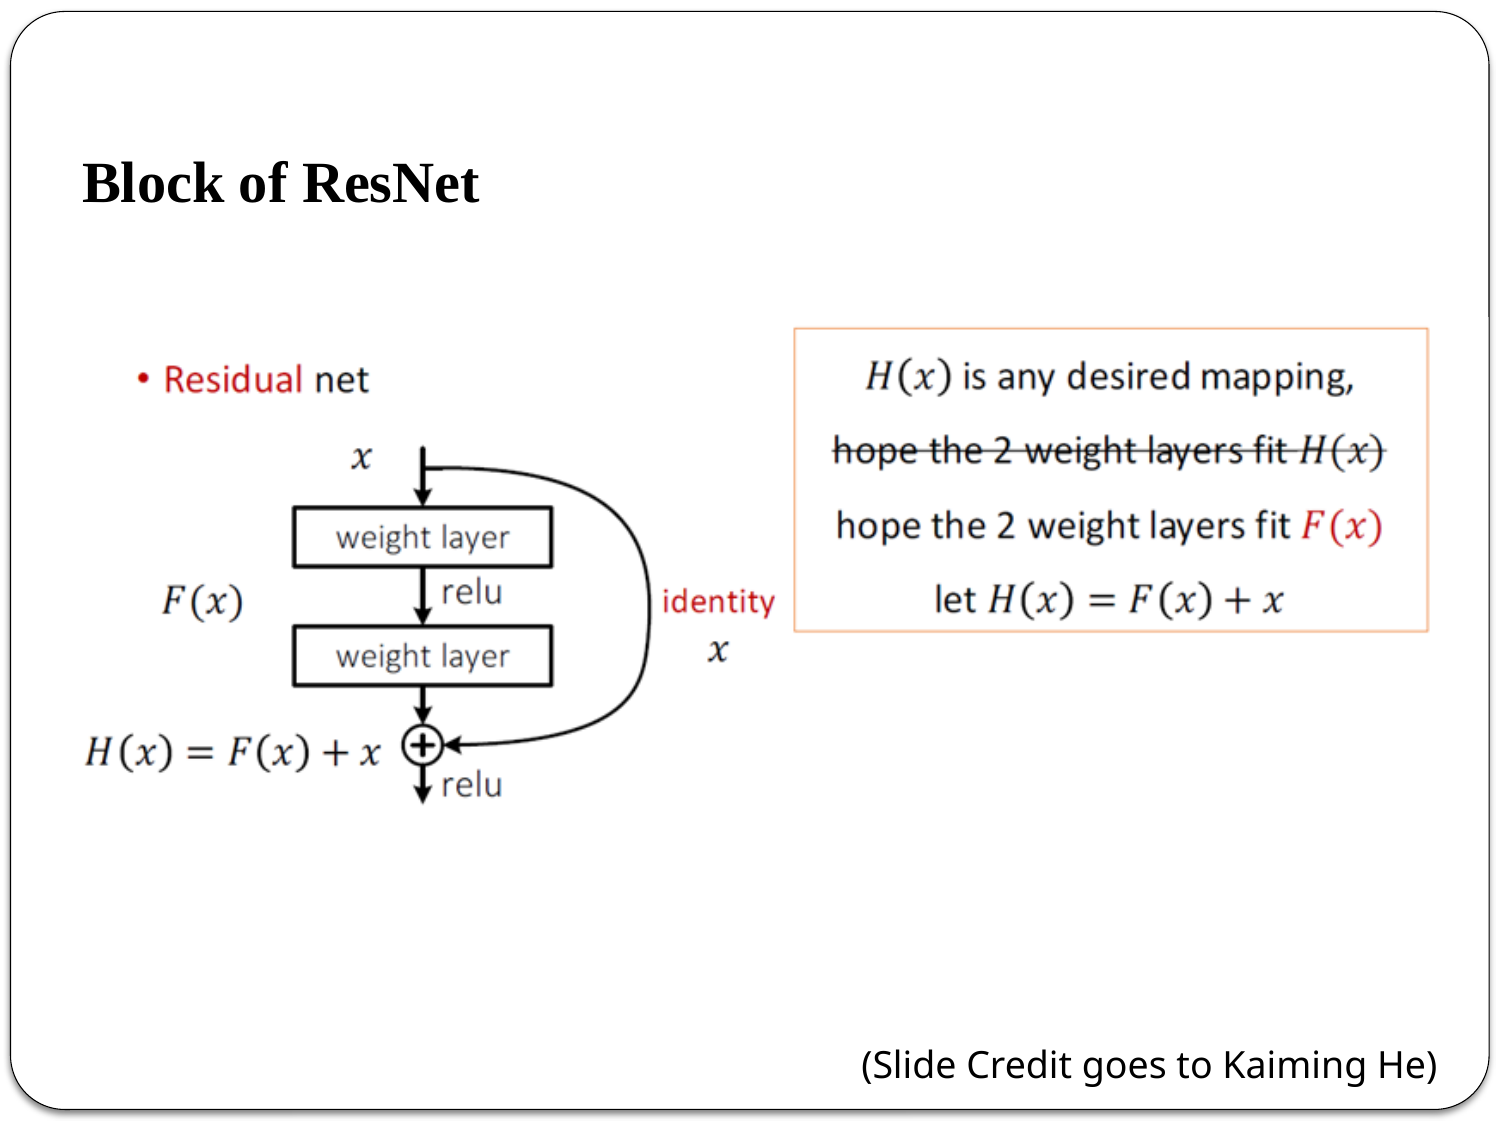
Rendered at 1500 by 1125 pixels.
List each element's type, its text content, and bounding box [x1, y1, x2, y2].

text_box Block of ResNet [67, 137, 496, 222]
picture [57, 304, 1443, 821]
text_box (Slide Credit goes to Kaiming He) [846, 1033, 1453, 1094]
